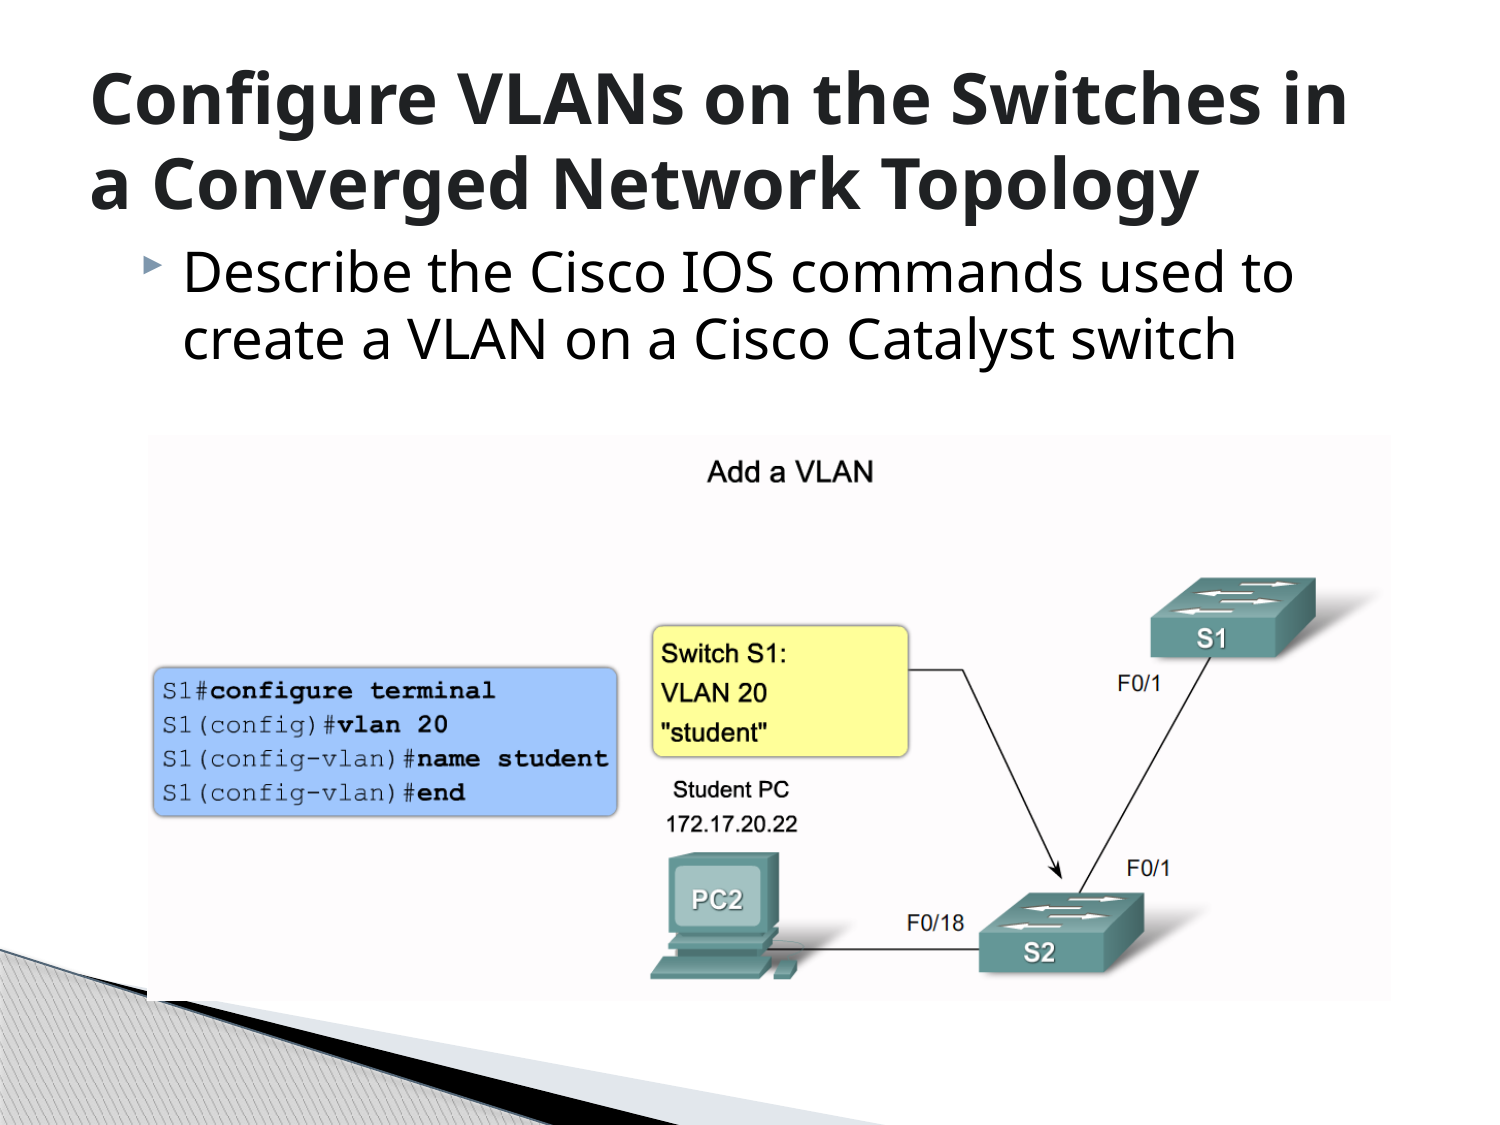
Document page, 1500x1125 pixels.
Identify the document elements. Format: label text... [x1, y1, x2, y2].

list Describe the Cisco IOS commands used to create a VLAN on a Cisco Catalyst switch [107, 228, 1411, 1062]
title Configure VLANs on the Switches in a Converged Network Topology [75, 45, 1425, 233]
picture [146, 435, 1391, 1001]
